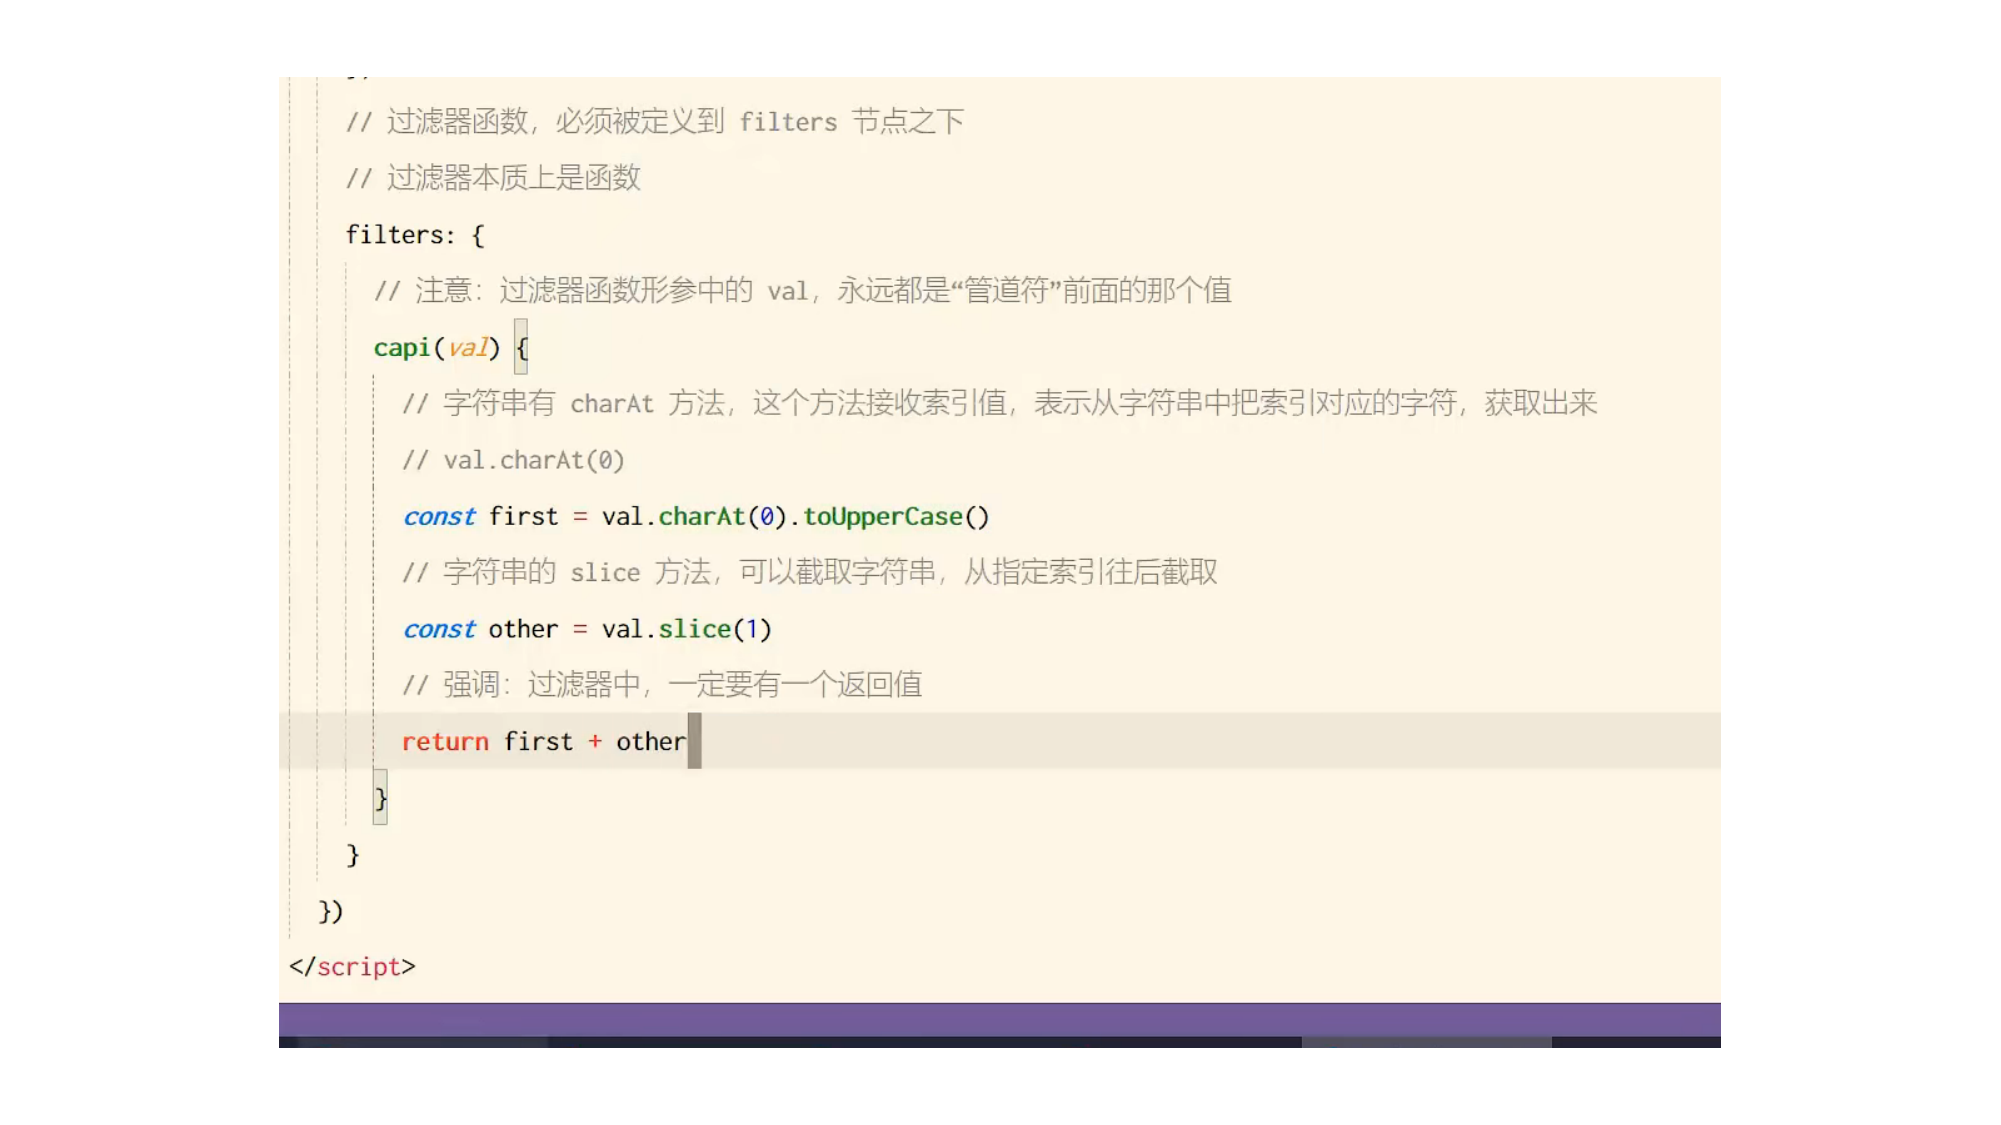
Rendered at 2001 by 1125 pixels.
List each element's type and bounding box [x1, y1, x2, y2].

picture [279, 77, 1721, 1048]
